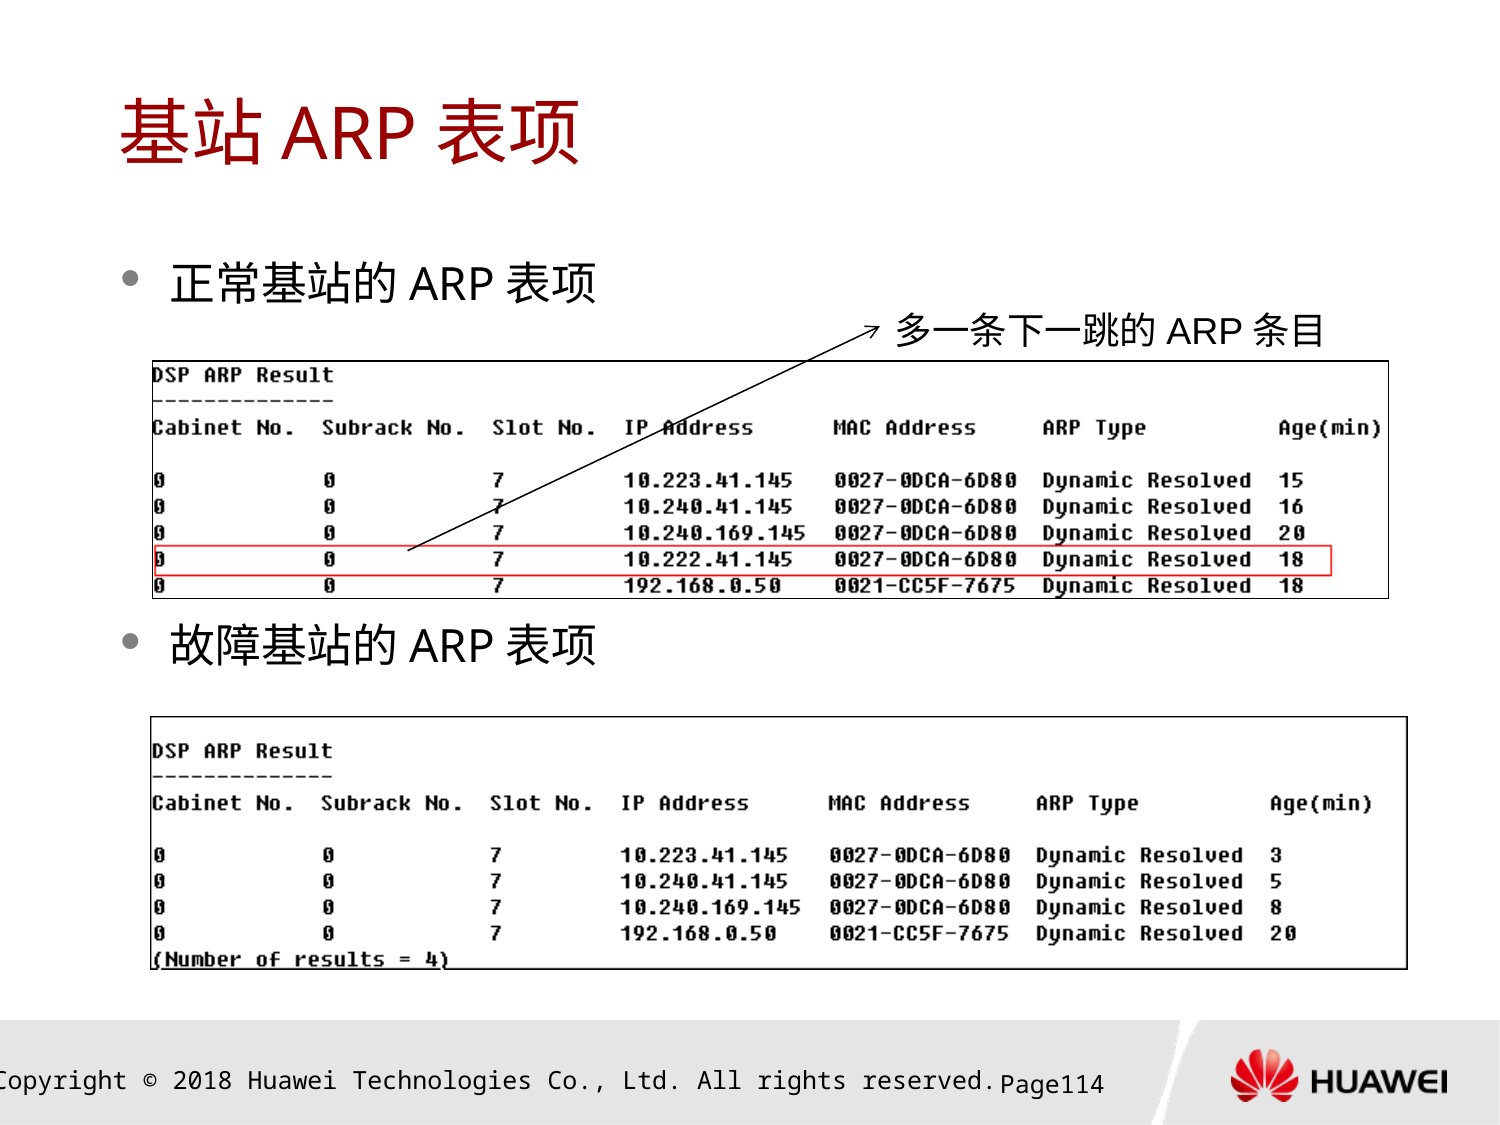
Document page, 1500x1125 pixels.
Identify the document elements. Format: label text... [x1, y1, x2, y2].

list 正常基站的ARP表项 故障基站的ARP表项 [106, 225, 1409, 915]
slide_number Page113 [999, 1070, 1250, 1125]
picture [149, 715, 1409, 970]
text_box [407, 326, 881, 551]
title 基站ARP表项 [104, 58, 1374, 202]
picture [0, 1020, 1500, 1125]
picture [152, 361, 1388, 599]
text_box 多一条下一跳的ARP条目 [879, 299, 1408, 353]
